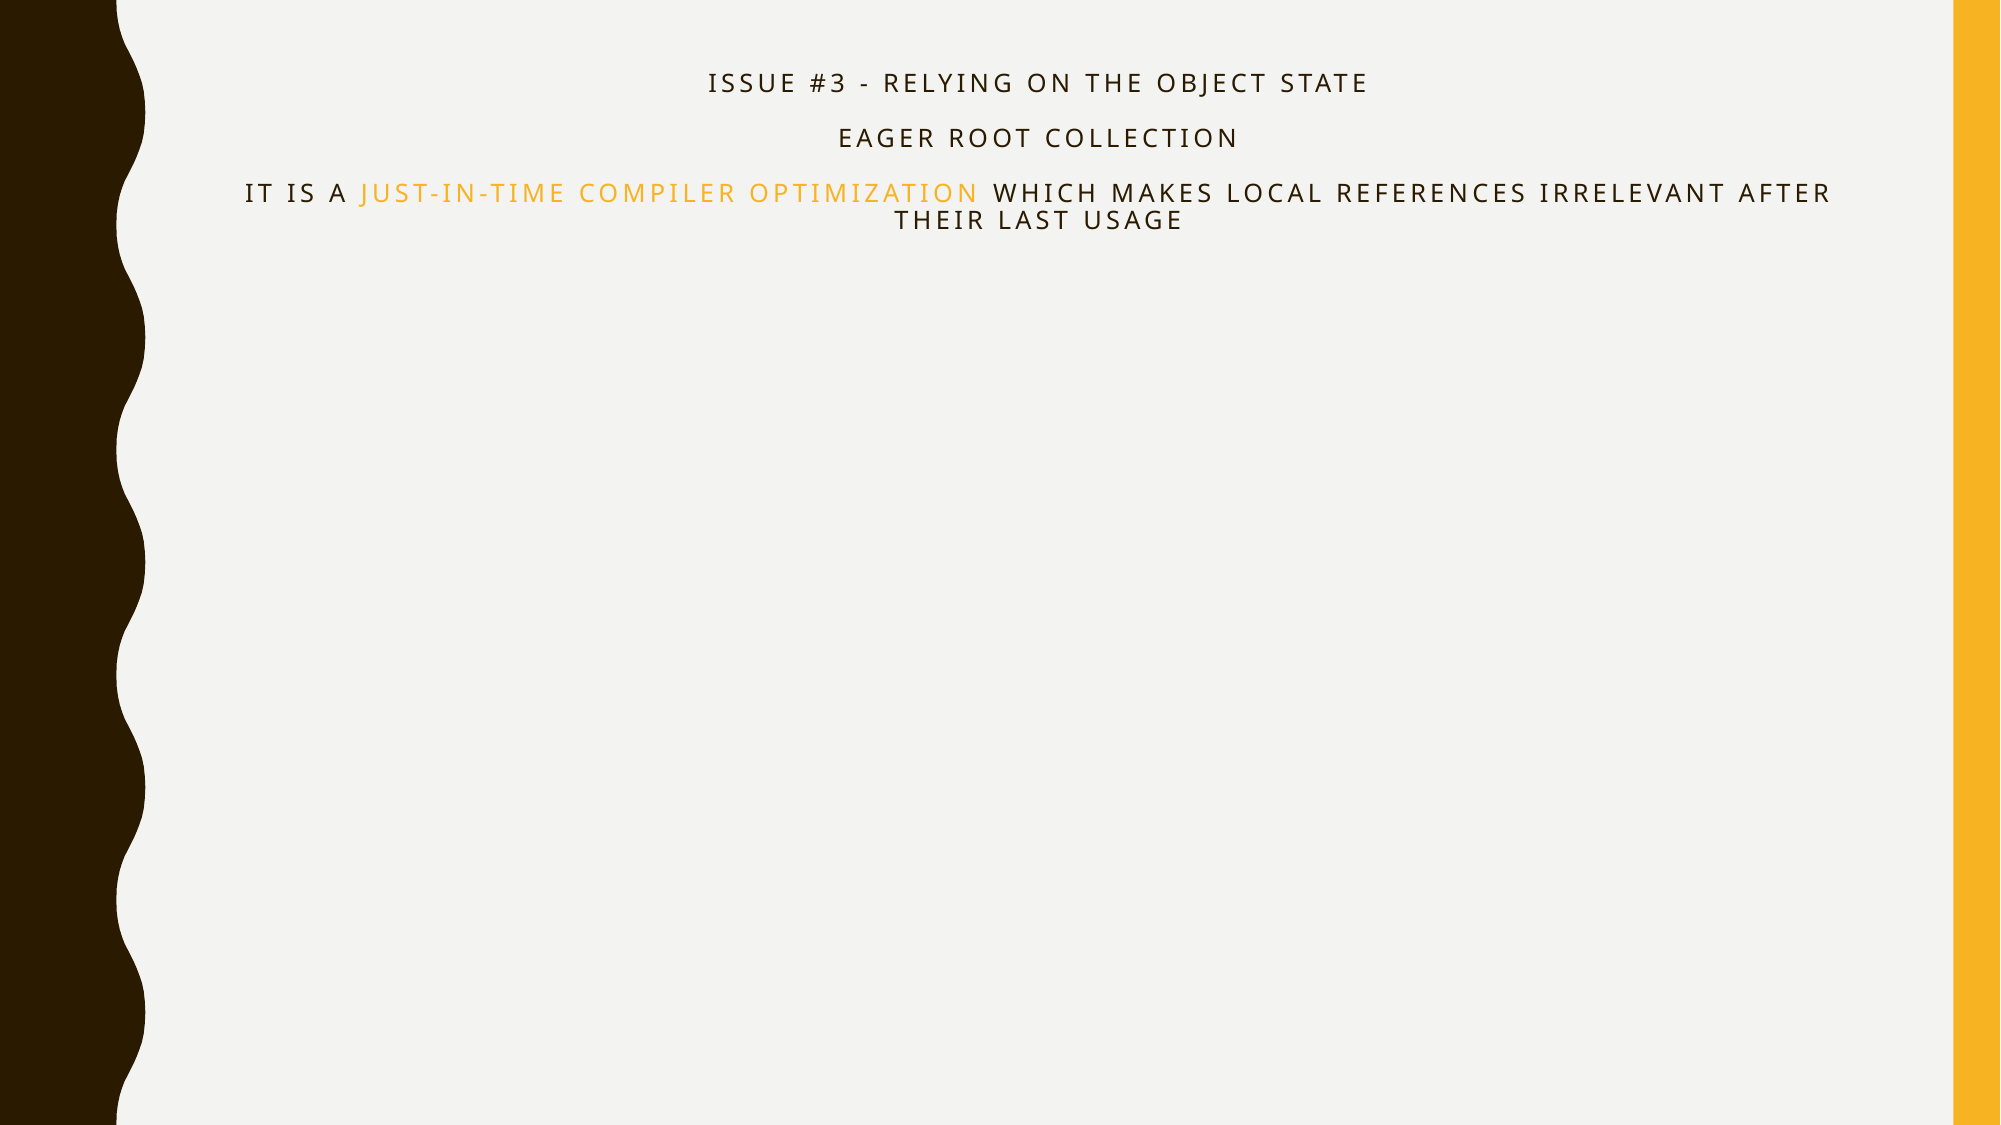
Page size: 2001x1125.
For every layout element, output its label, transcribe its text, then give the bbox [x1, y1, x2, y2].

title Issue #3 - Relying on the object state Eager root collection it is a Just-in-time compiler optimization which makes local references irrelevant after their last usage [205, 62, 1875, 308]
